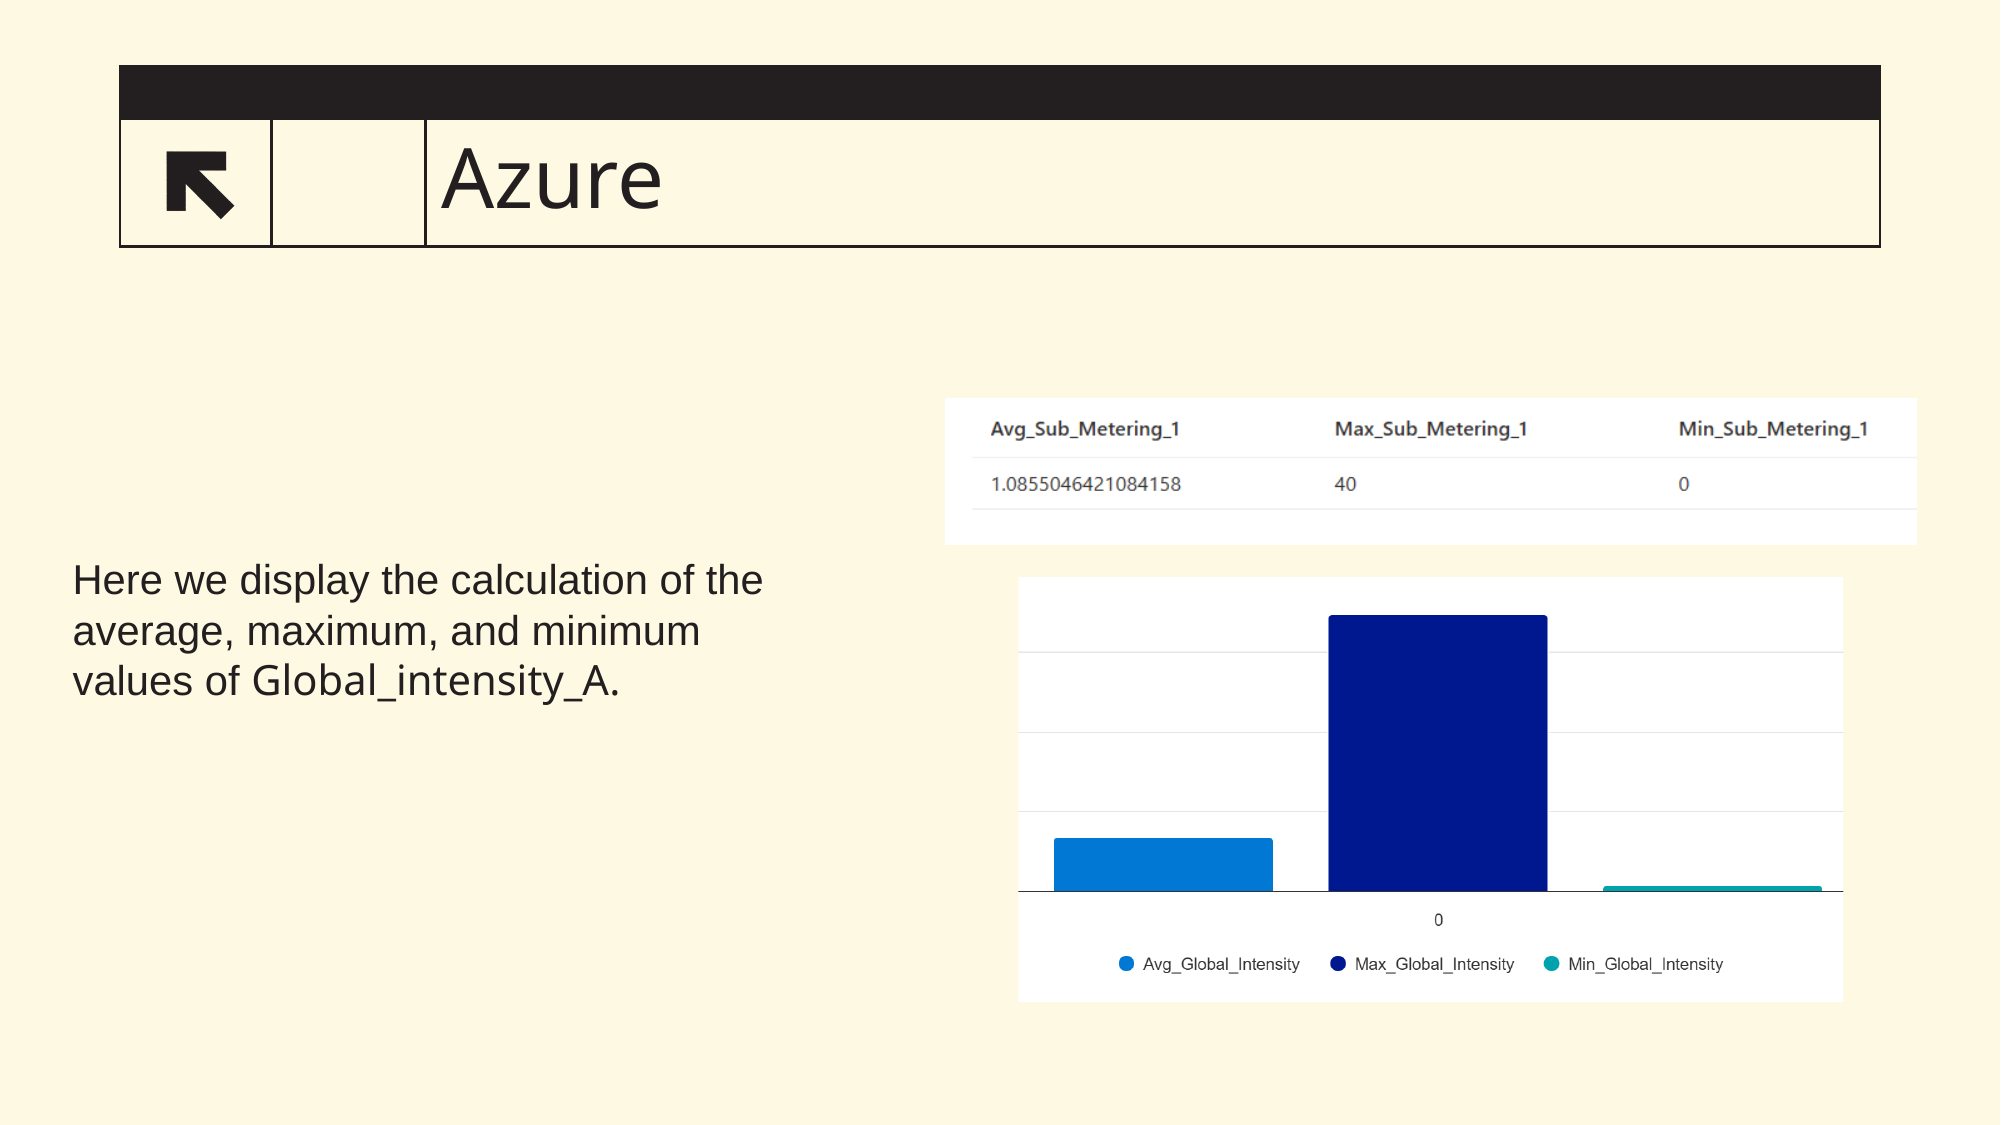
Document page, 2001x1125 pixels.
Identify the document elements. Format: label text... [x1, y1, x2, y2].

picture [1018, 577, 1844, 1002]
title Azure [426, 118, 1882, 244]
picture [945, 398, 1917, 545]
list Here we display the calculation of the average, maximum, and minimum values of Global_intensity_A. [57, 301, 785, 955]
picture [121, 105, 273, 258]
